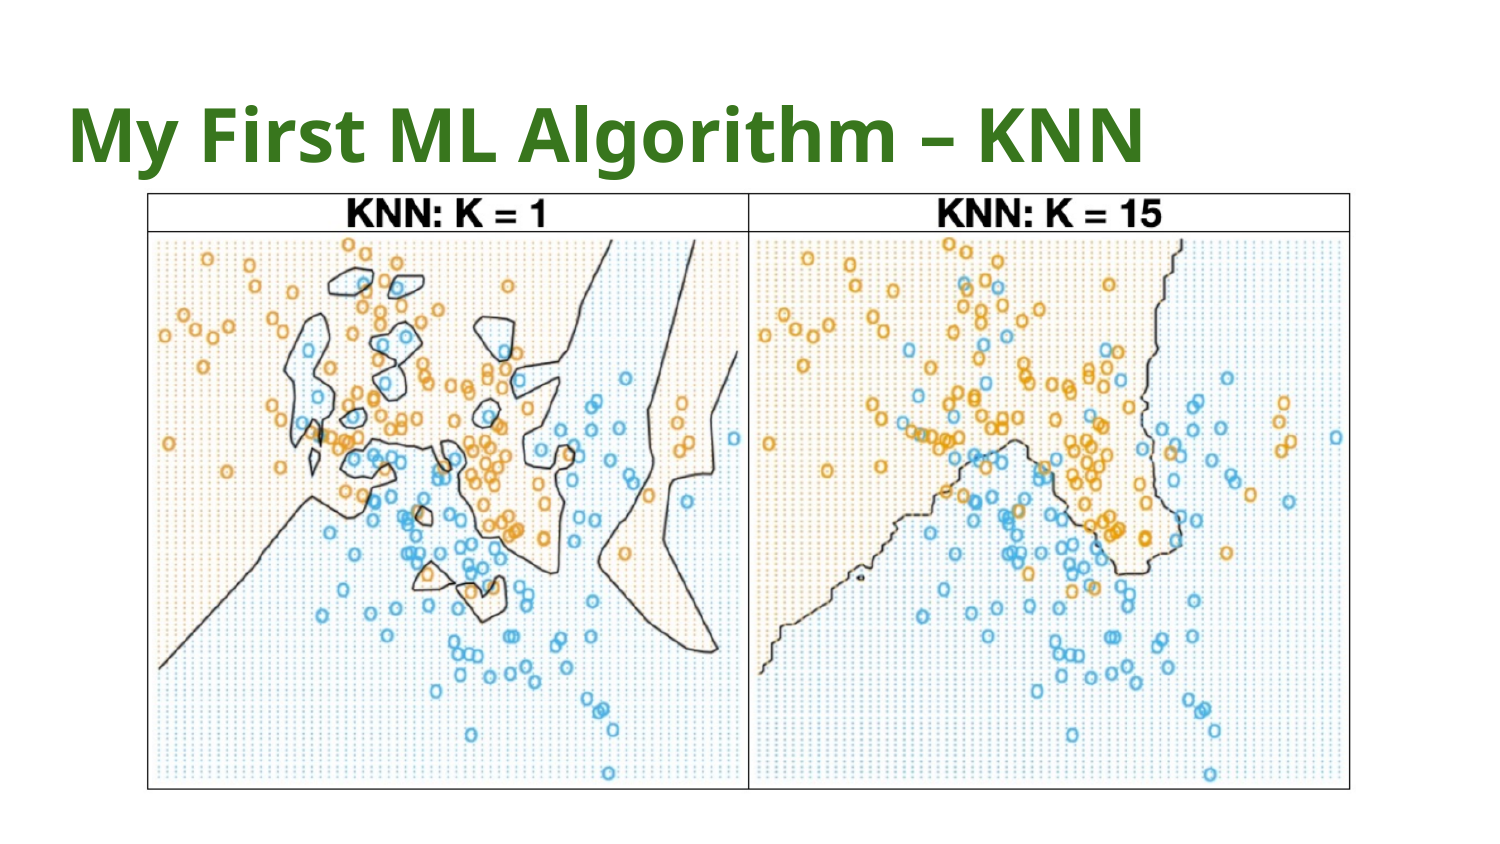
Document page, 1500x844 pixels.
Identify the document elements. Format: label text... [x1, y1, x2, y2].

title My First ML Algorithm – KNN [51, 72, 1449, 167]
picture [143, 188, 1357, 796]
